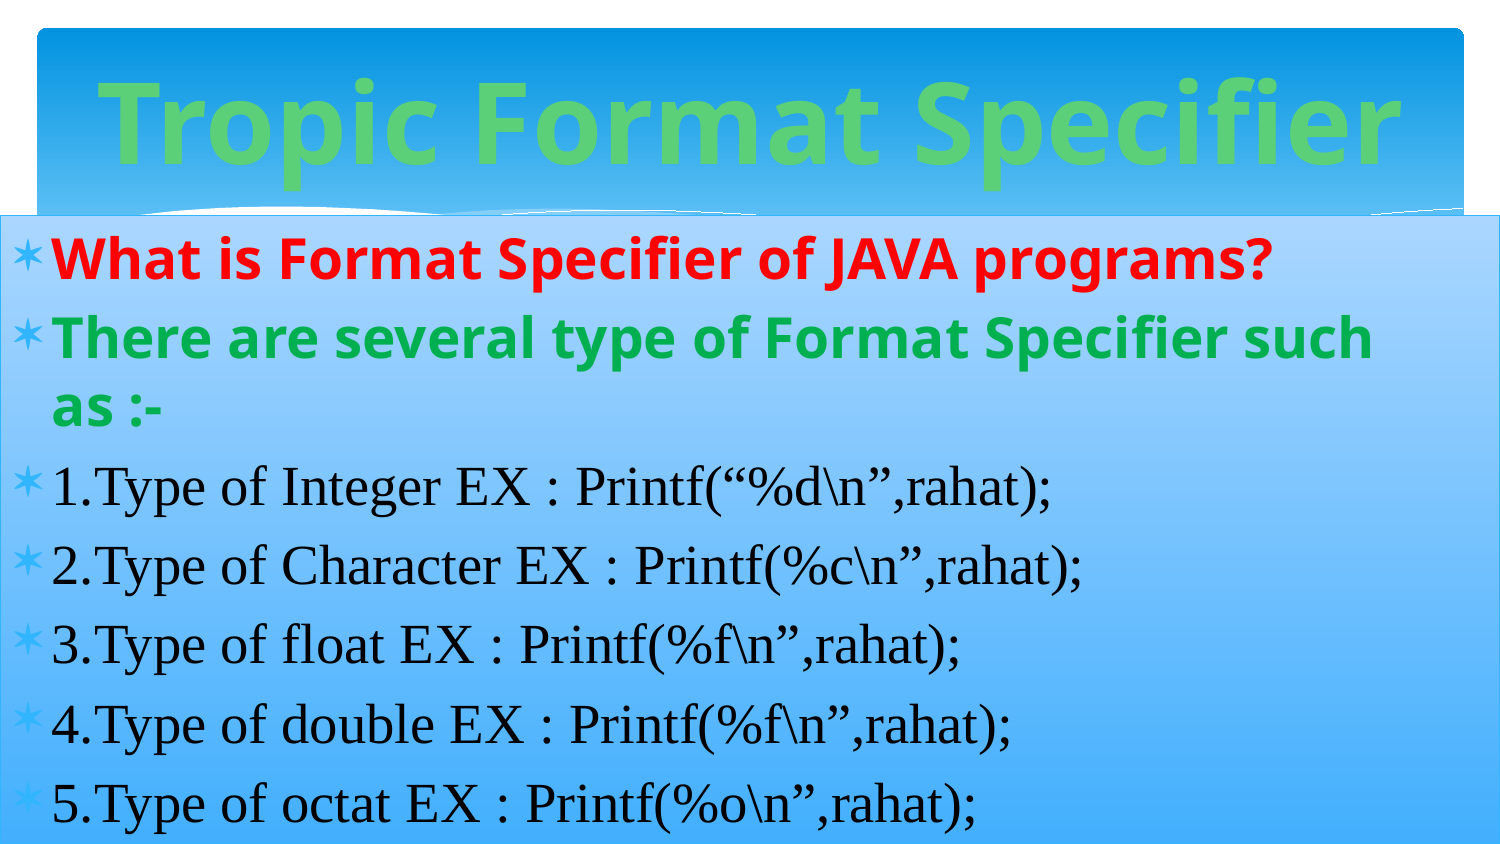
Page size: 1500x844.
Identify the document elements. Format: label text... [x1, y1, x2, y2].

title Tropic Format Specifier [75, 41, 1425, 196]
list What is Format Specifier of JAVA programs? There are several type of Format Specifier such as :- 1.Type of Integer EX : Printf(“%d\n”,rahat); 2.Type of Character EX : Printf(%c\n”,rahat); 3.Type of float EX : Printf(%f\n”,rahat); 4.Type of double EX : Printf(%f\n”,rahat); 5.Type of octat EX : Printf(%o\n”,rahat); [0, 215, 1500, 844]
